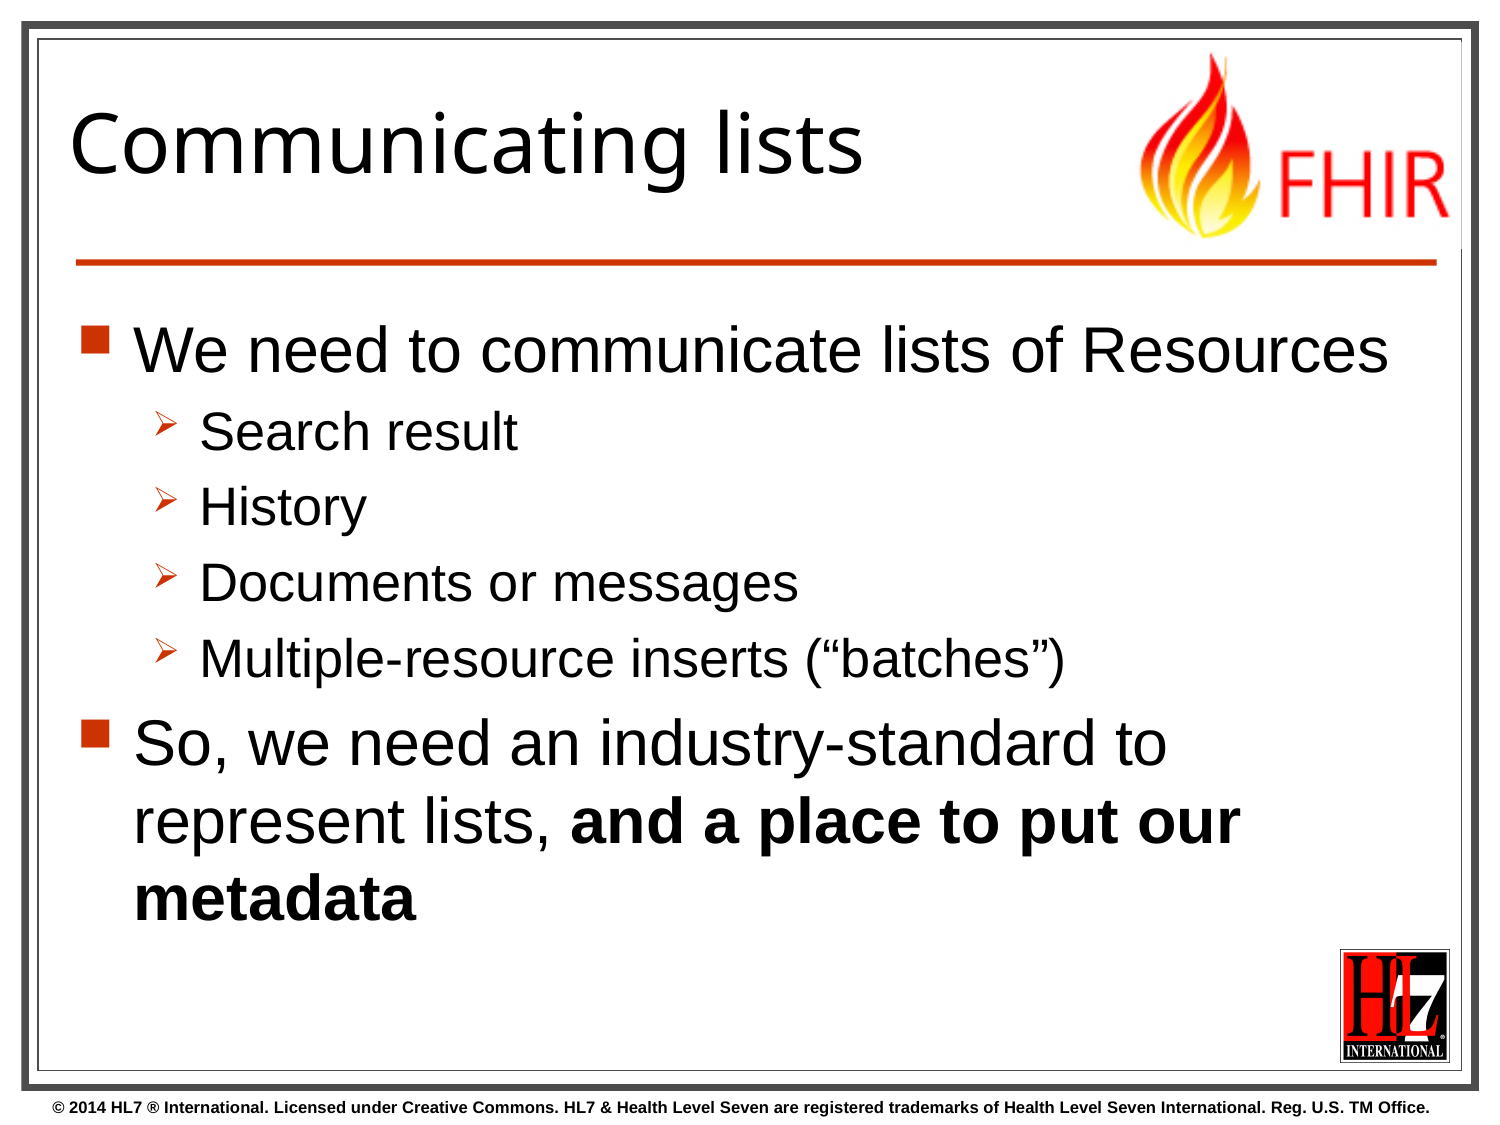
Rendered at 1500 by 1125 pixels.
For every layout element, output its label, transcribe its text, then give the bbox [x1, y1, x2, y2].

picture [1340, 949, 1450, 1063]
list We need to communicate lists of Resources Search result History Documents or messages Multiple-resource inserts (“batches”) So, we need an industry-standard to represent lists, and a place to put our metadata [62, 299, 1438, 1035]
picture [1128, 42, 1462, 249]
title Communicating lists [53, 54, 1128, 244]
